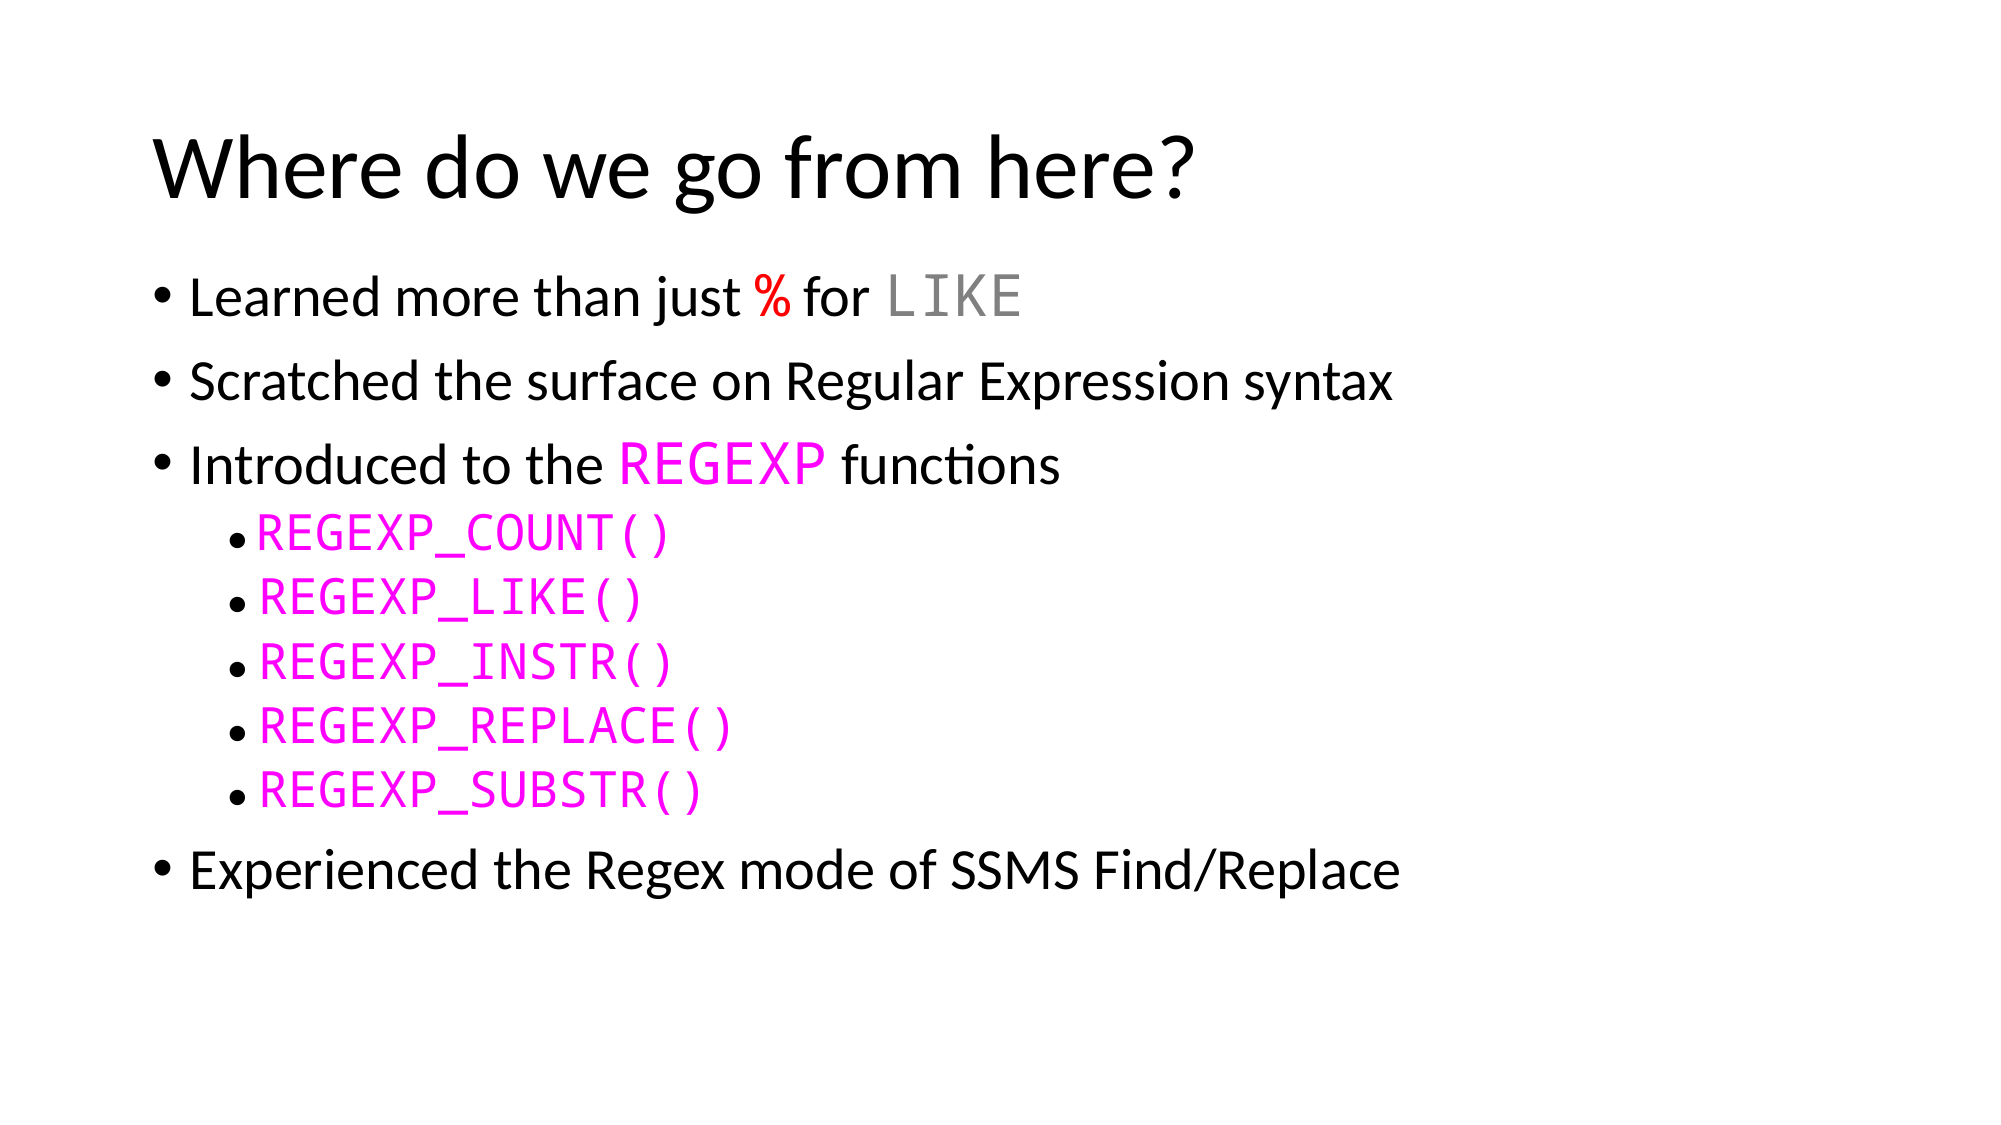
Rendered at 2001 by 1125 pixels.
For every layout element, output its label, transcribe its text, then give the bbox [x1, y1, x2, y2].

list Learned more than just % for LIKE Scratched the surface on Regular Expression syntax Introduced to the REGEXP functions ● REGEXP_COUNT() ● REGEXP_LIKE() ● REGEXP_INSTR() ● REGEXP_REPLACE() ● REGEXP_SUBSTR() Experienced the Regex mode of SSMS Find/Replace [137, 259, 1863, 932]
title Where do we go from here? [137, 59, 1863, 259]
